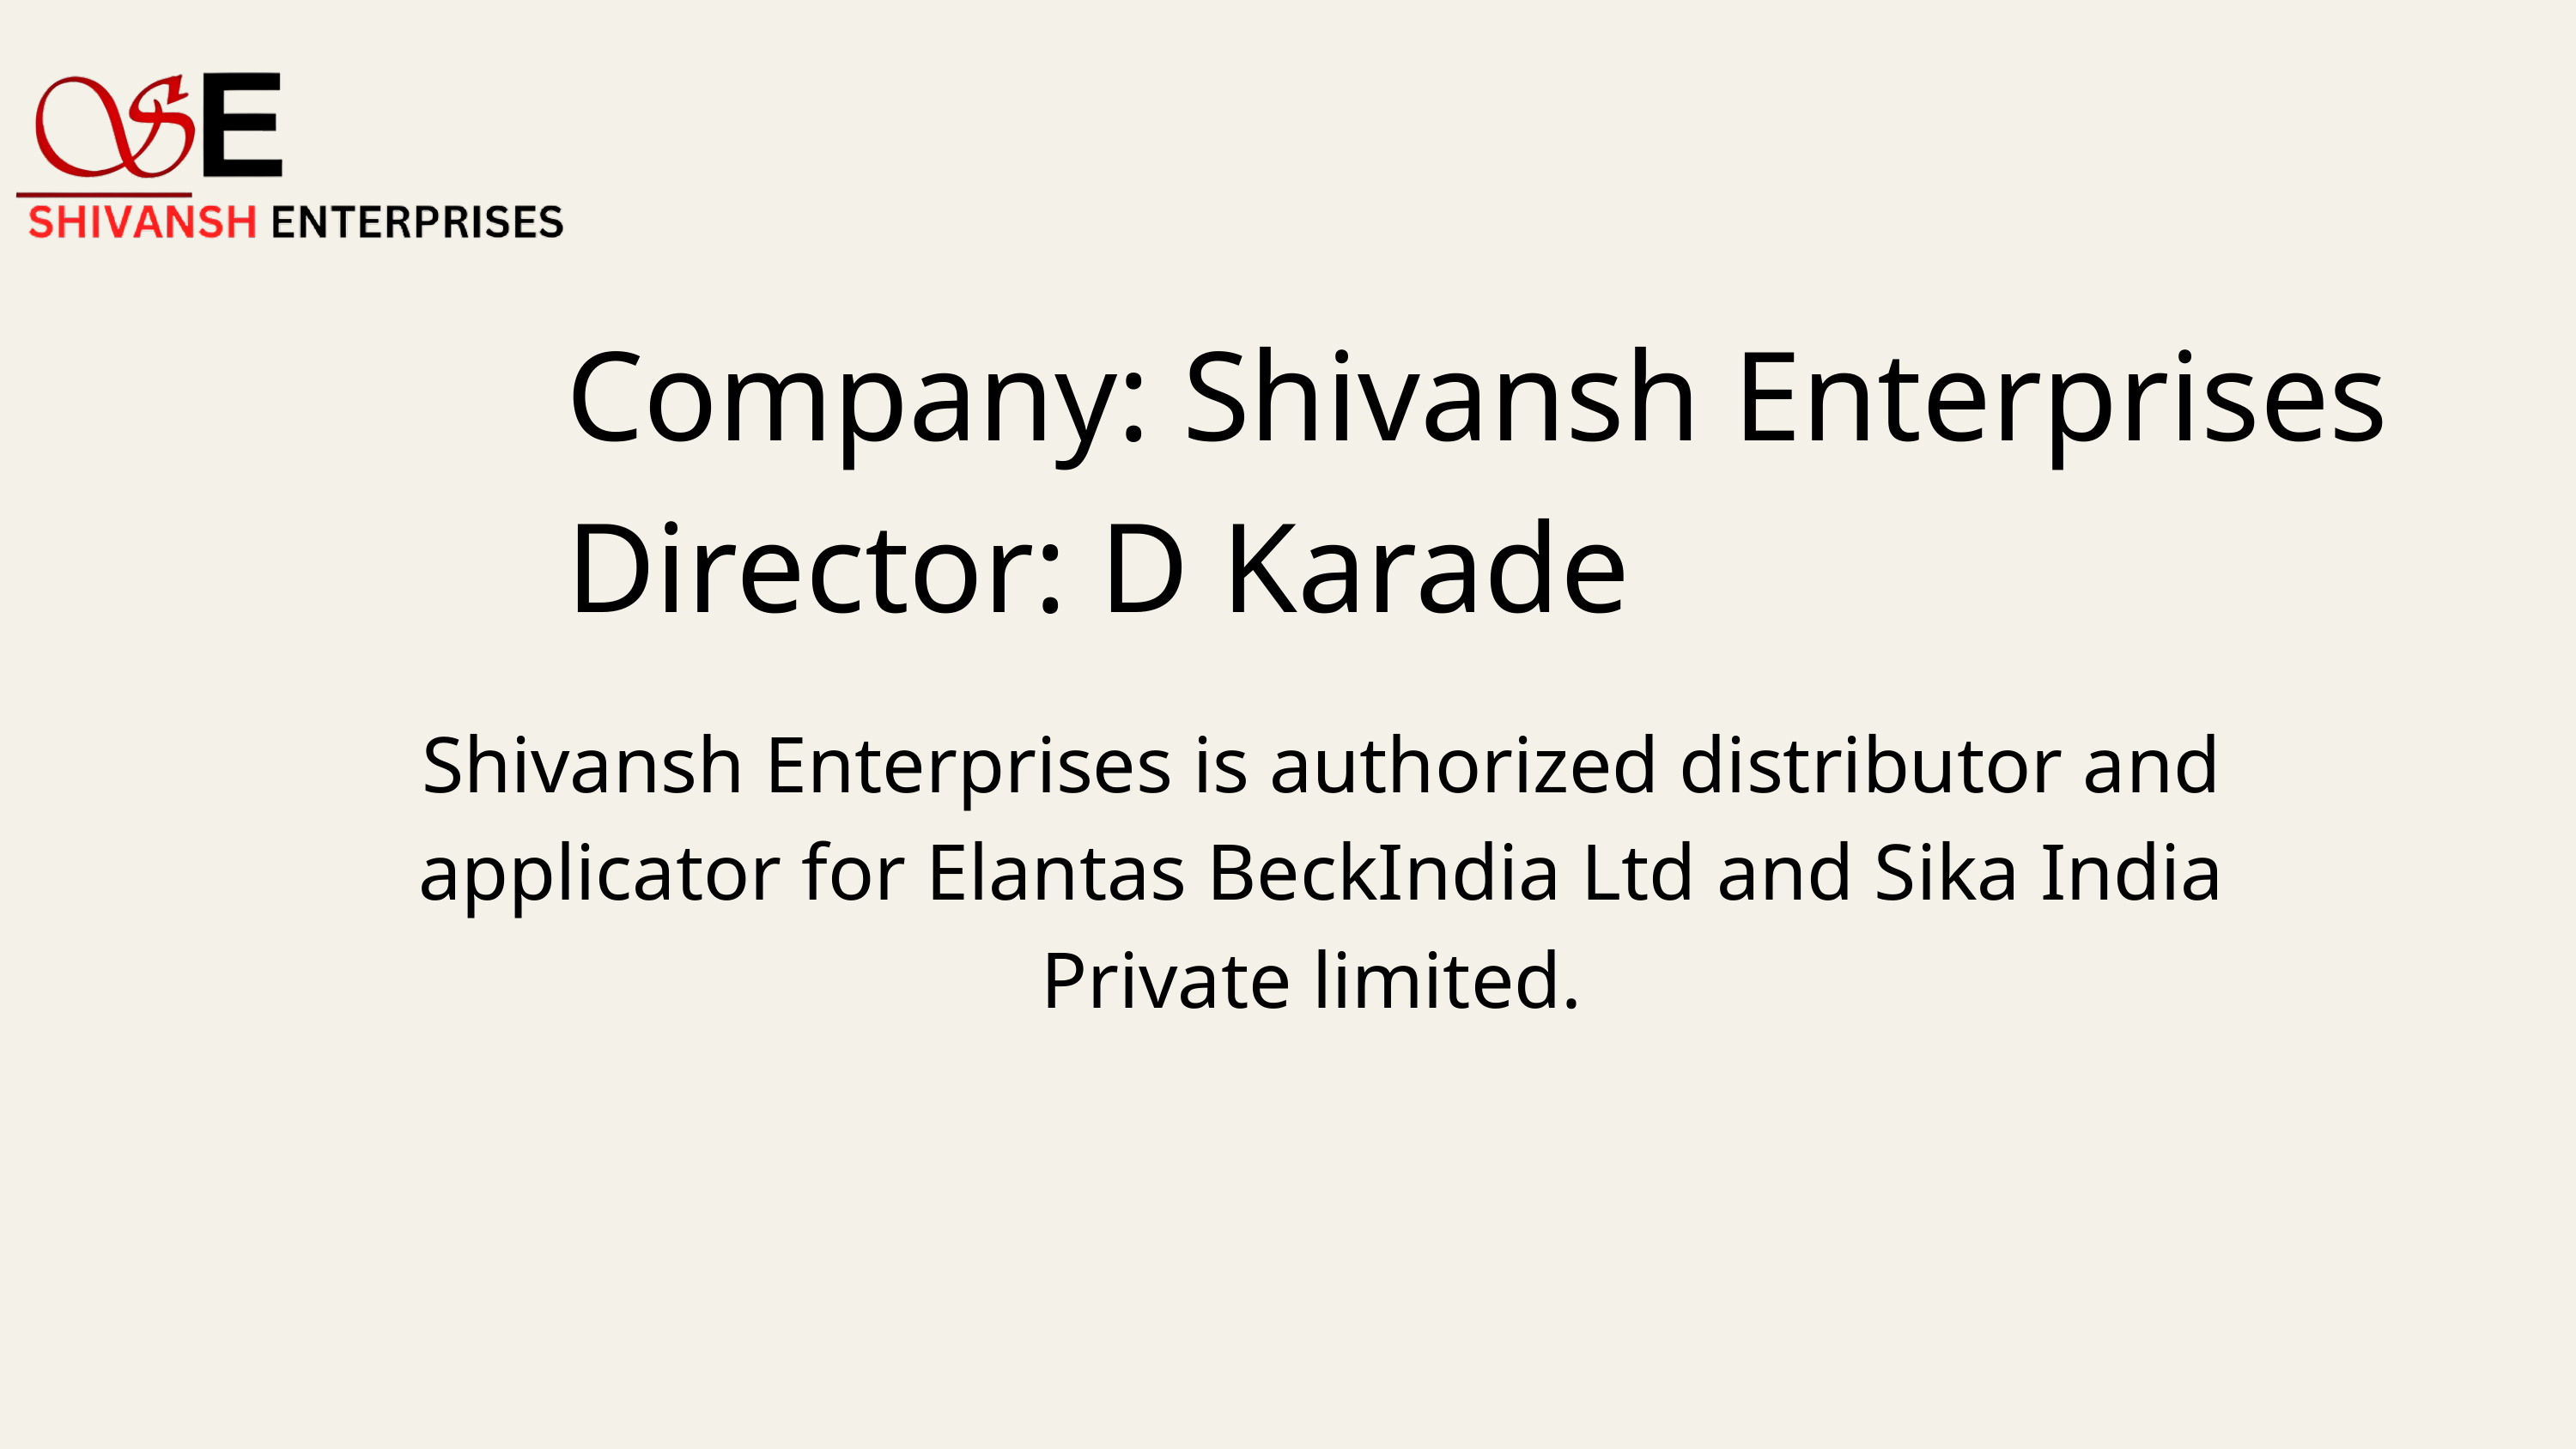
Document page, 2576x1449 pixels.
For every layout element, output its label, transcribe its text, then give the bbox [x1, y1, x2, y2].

text_box Company: Shivansh Enterprises Director: D Karade [566, 293, 2576, 638]
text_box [0, 0, 567, 256]
text_box Shivansh Enterprises is authorized distributor and applicator for Elantas BeckIndia Ltd and Sika India Private limited. [301, 700, 2342, 1024]
